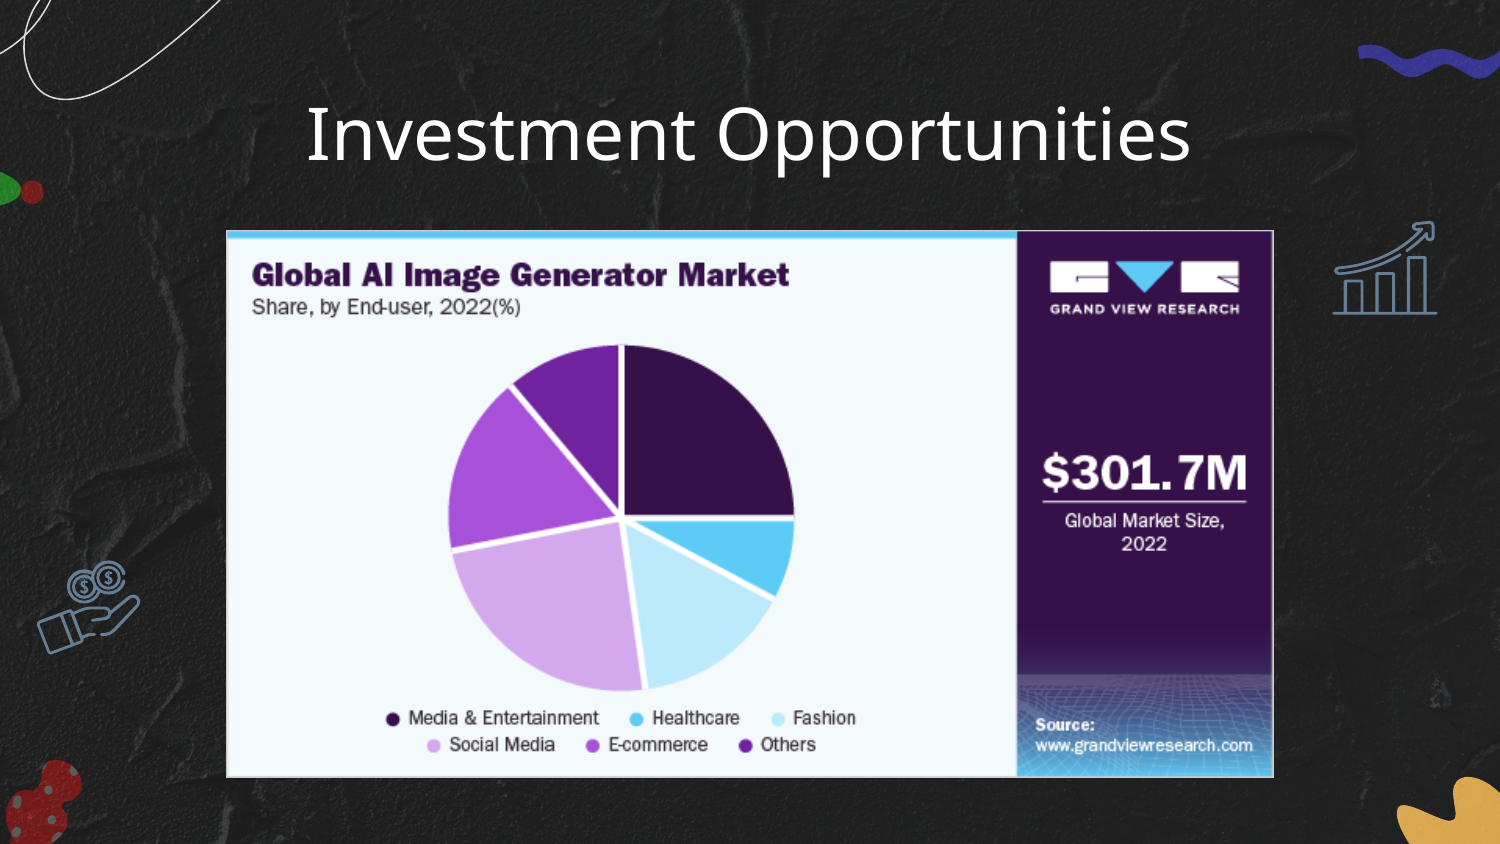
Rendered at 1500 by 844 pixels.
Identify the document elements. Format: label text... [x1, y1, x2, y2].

title Investment Opportunities [118, 72, 1382, 167]
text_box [1331, 220, 1439, 316]
picture [226, 230, 1274, 778]
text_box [35, 560, 143, 655]
